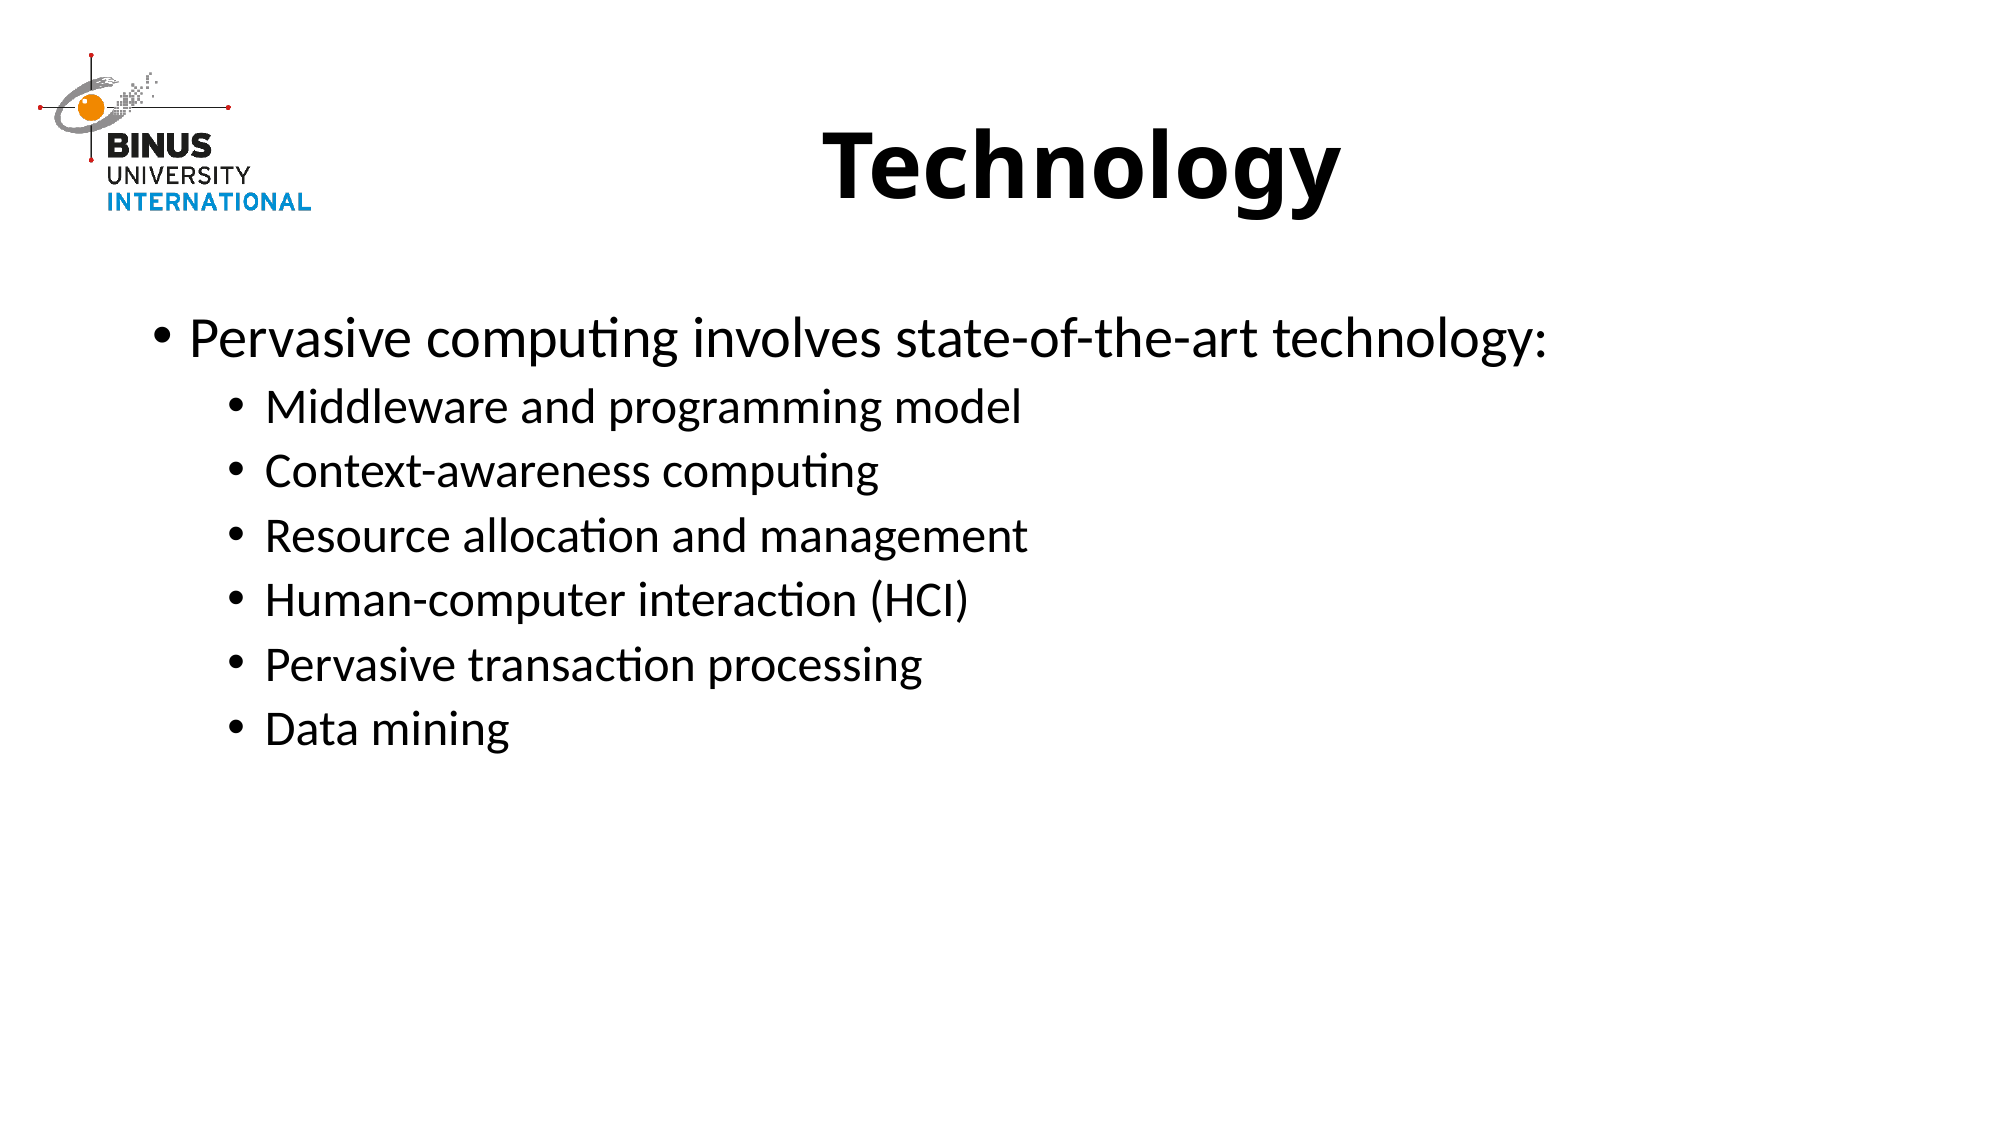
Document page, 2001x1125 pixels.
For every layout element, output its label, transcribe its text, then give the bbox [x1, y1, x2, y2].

title Technology [301, 59, 1863, 278]
list Pervasive computing involves state-of-the-art technology: Middleware and programming model Context-awareness computing Resource allocation and management Human-computer interaction (HCI) Pervasive transaction processing Data mining [137, 299, 1863, 1014]
picture [0, 0, 348, 269]
